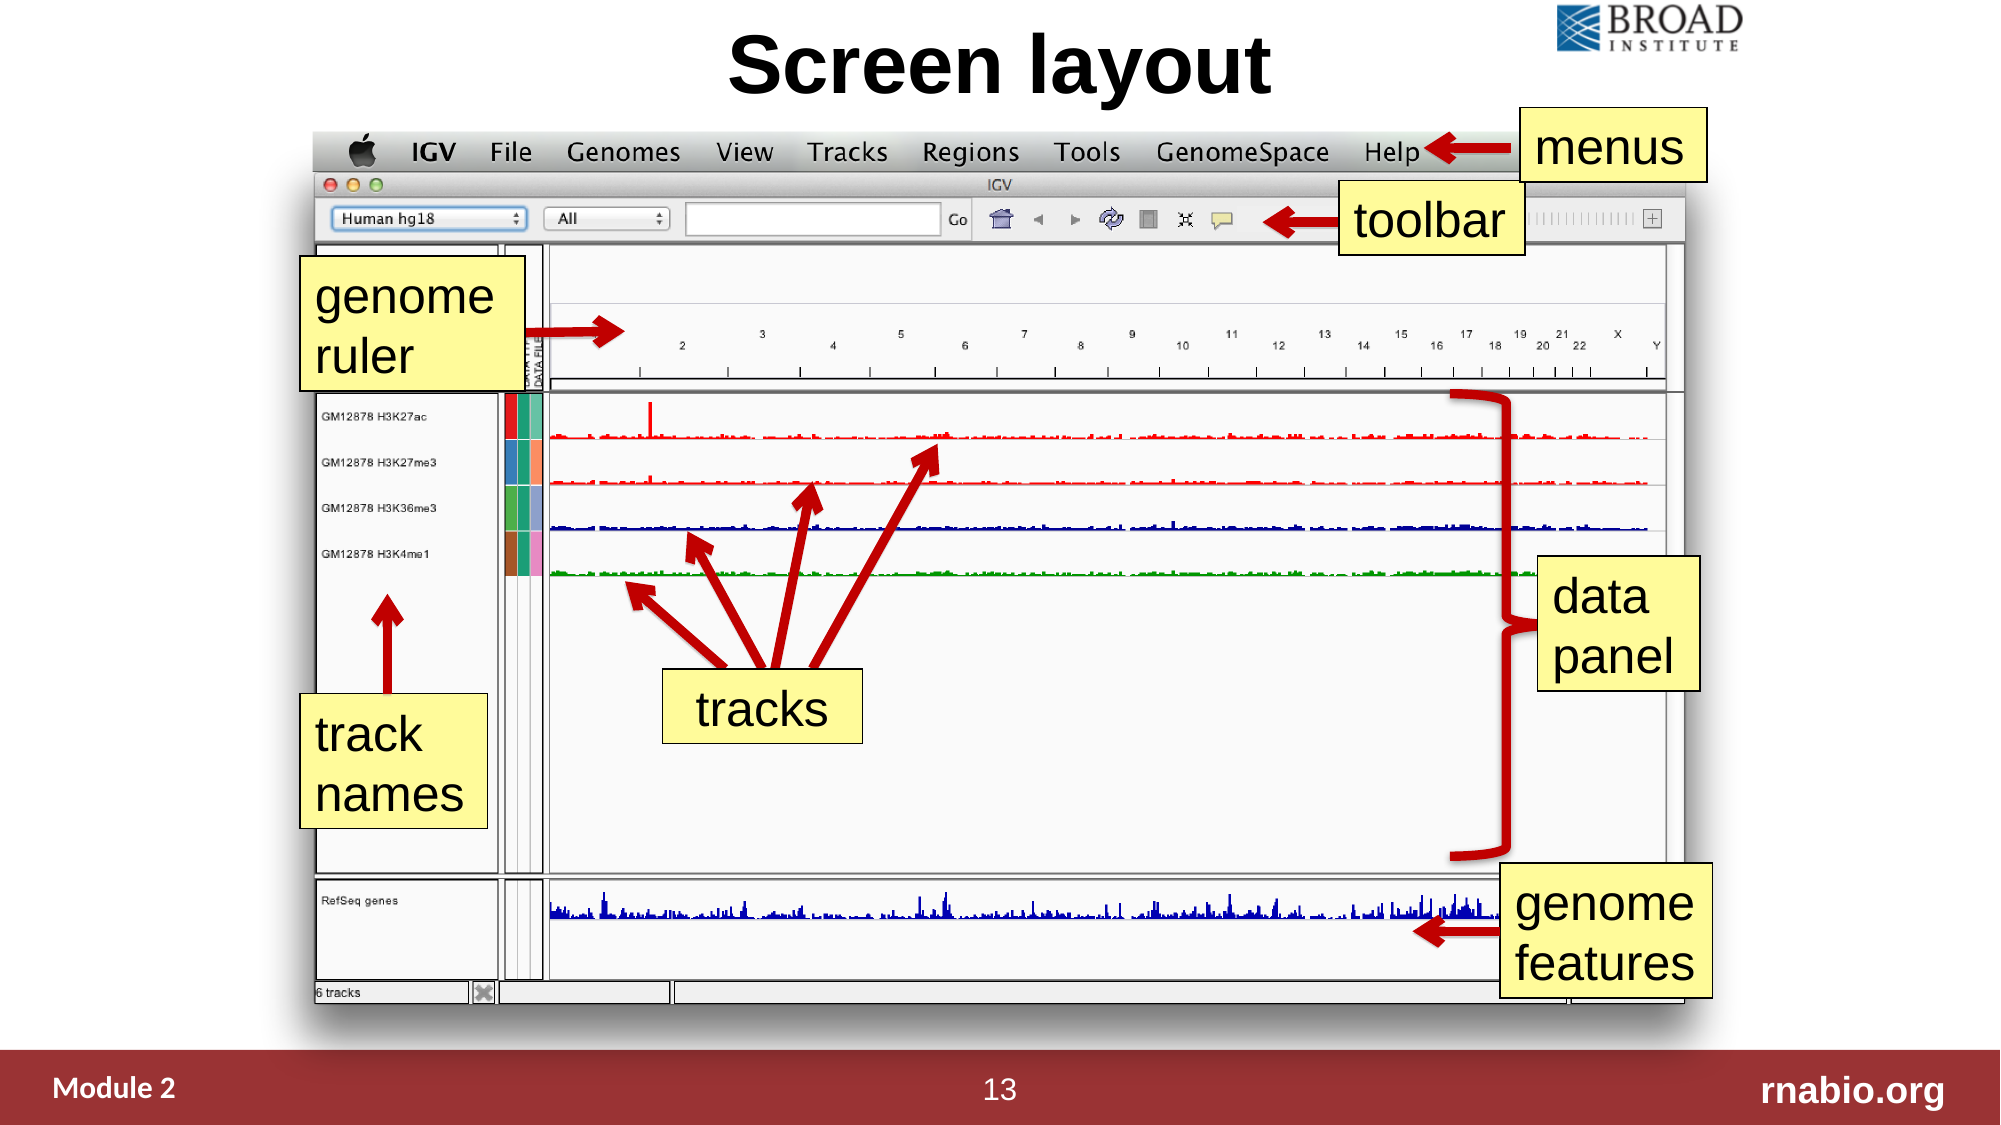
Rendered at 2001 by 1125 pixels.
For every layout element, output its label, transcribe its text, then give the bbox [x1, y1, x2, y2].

text_box menus [1519, 107, 1708, 130]
picture [249, 130, 1751, 1095]
picture [1554, 0, 1747, 58]
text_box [812, 443, 938, 669]
title Screen layout [275, 0, 1725, 130]
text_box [774, 481, 807, 670]
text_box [310, 331, 626, 336]
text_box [624, 580, 682, 669]
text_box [687, 530, 763, 669]
